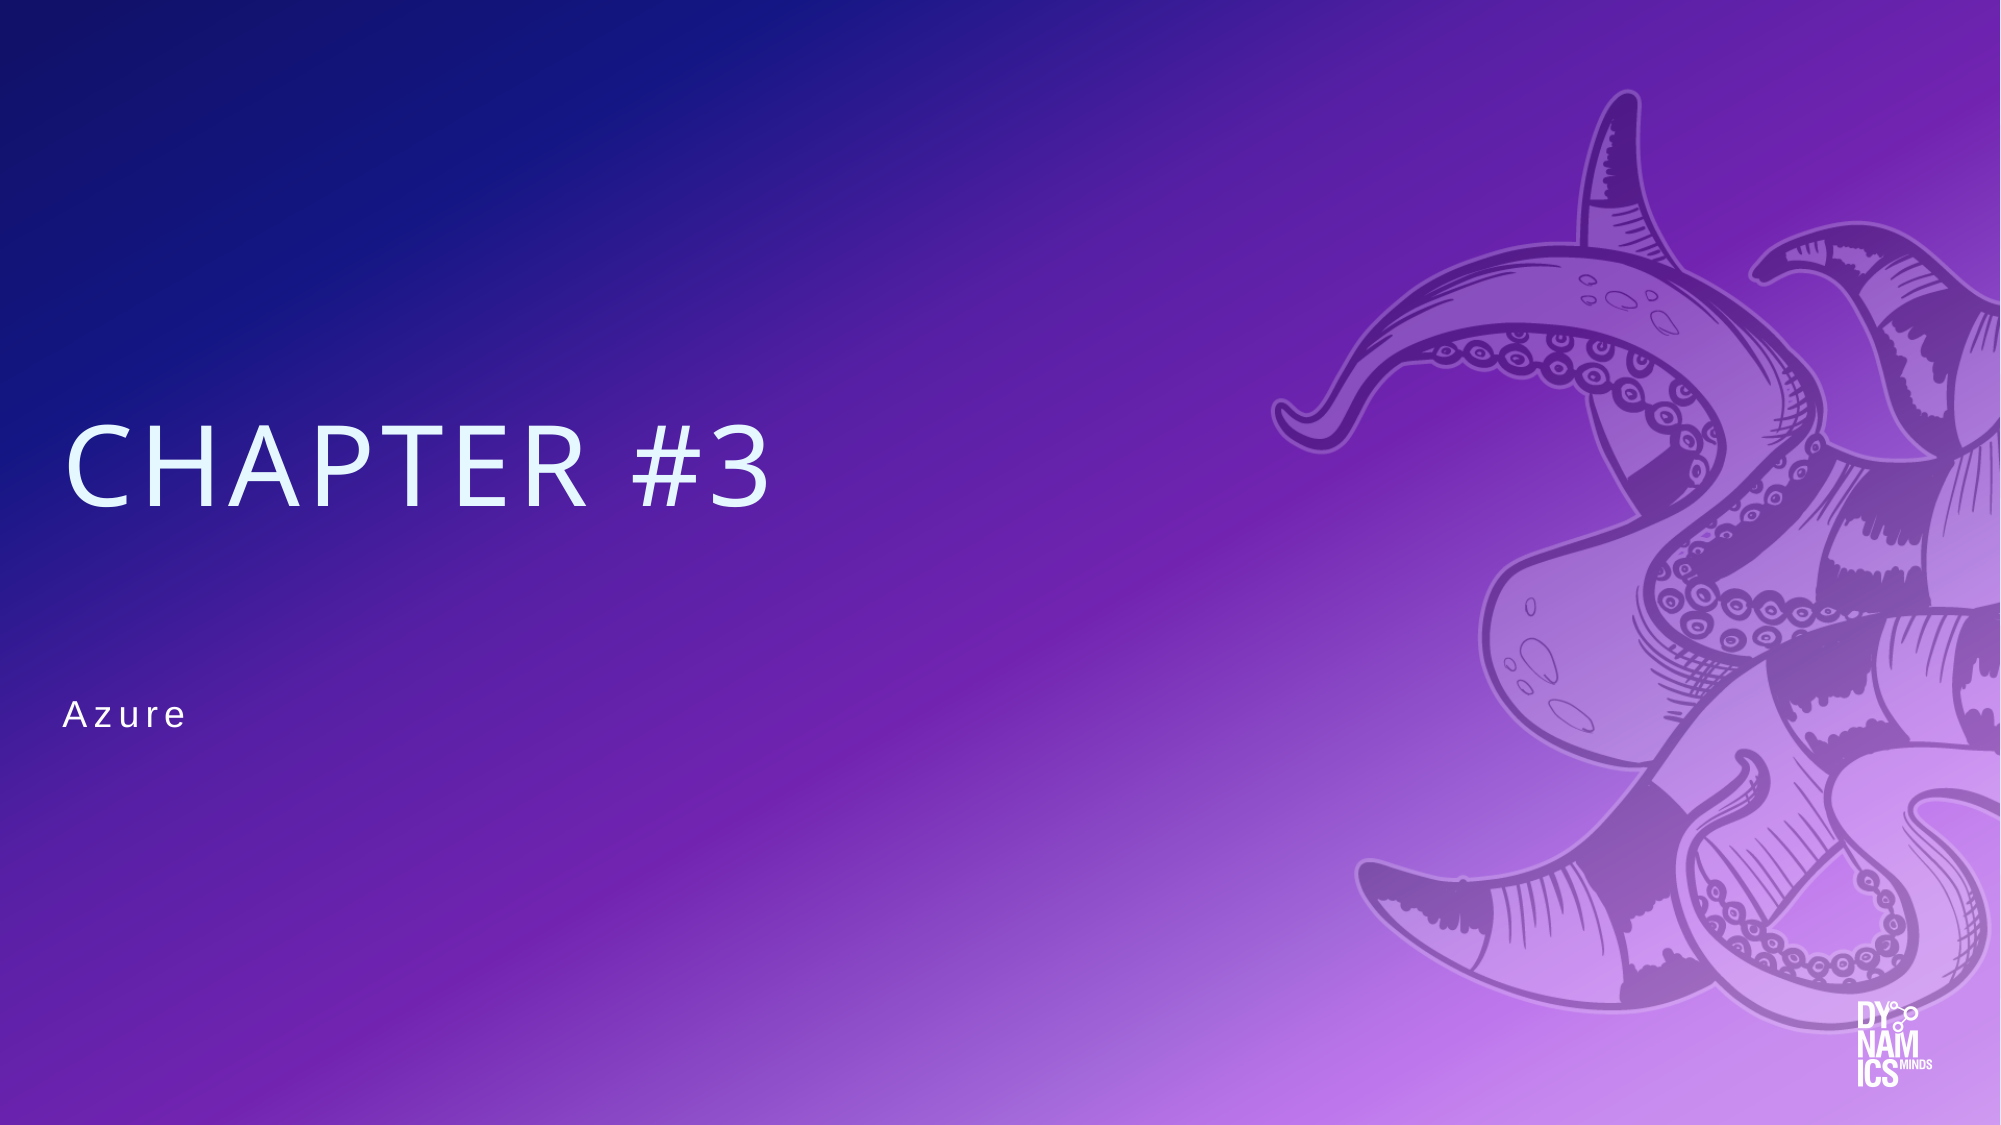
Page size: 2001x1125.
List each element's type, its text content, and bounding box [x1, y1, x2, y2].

picture [0, 0, 2001, 1125]
subtitle Azure [62, 689, 1371, 809]
title CHAPTER #3 [62, 407, 1370, 531]
